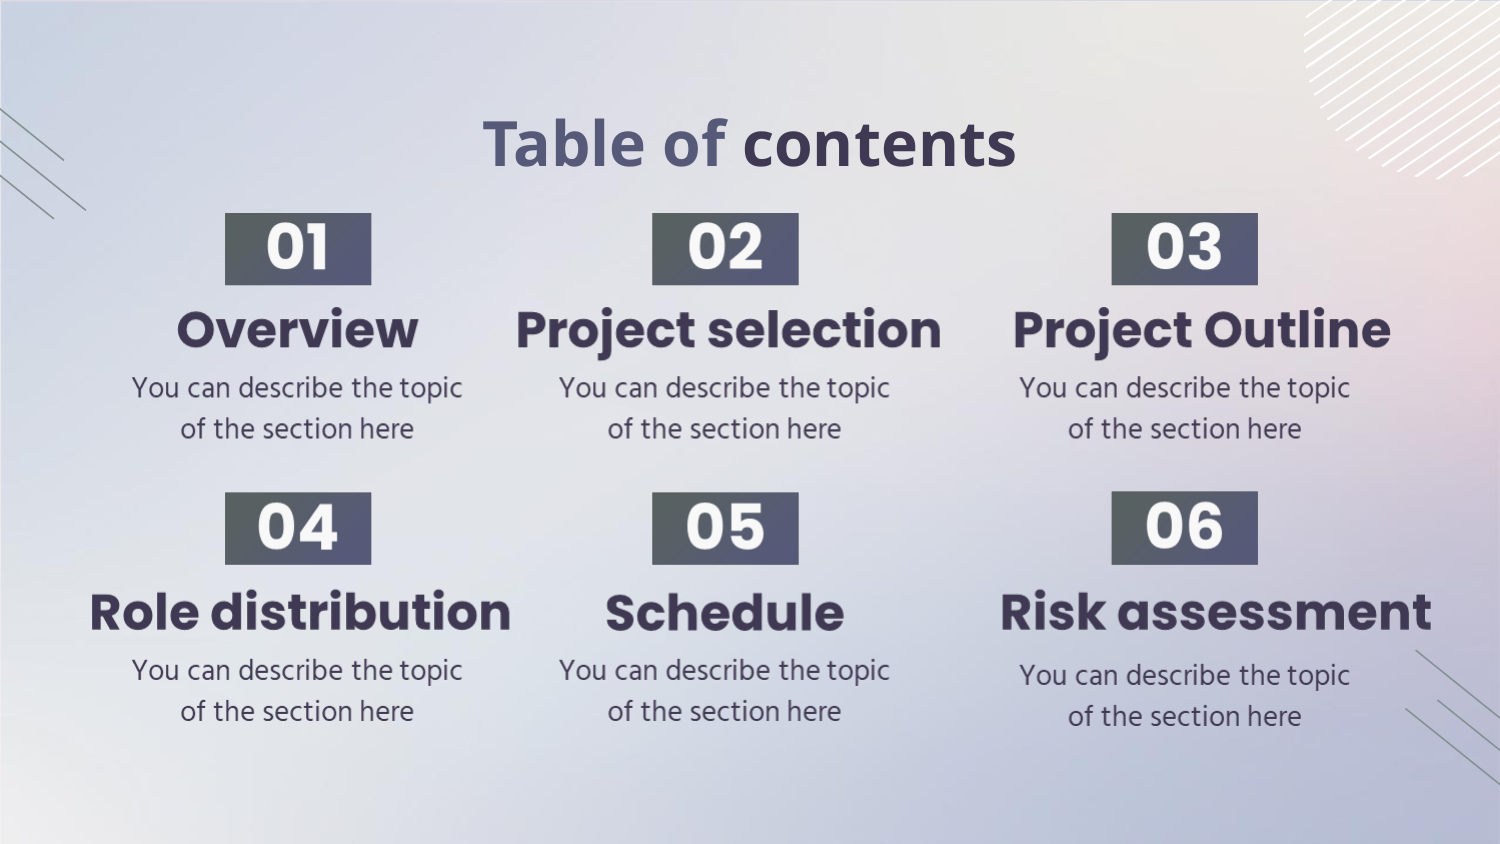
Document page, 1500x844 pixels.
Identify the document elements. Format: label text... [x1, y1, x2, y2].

picture [2, 2, 1499, 844]
title Table of contents [319, 88, 1181, 167]
